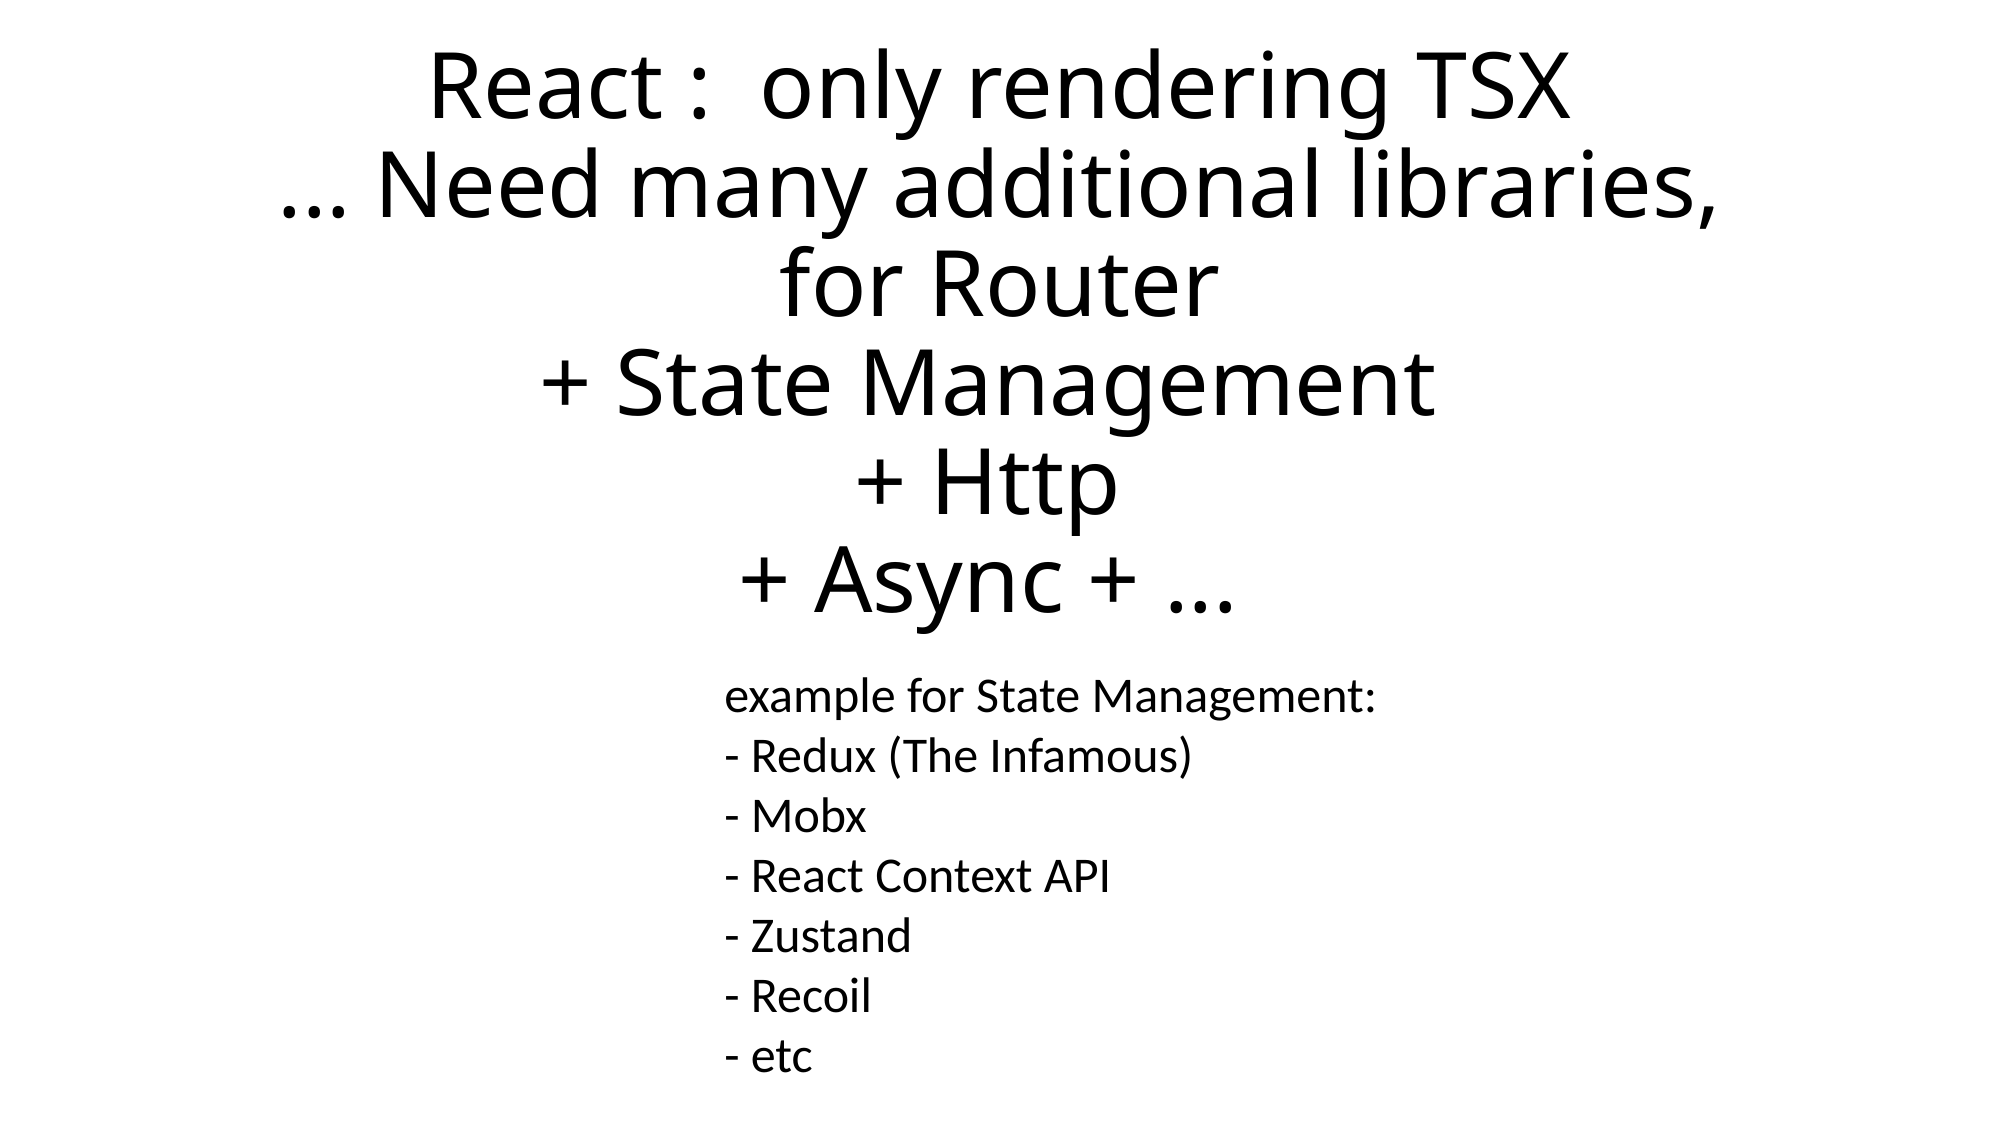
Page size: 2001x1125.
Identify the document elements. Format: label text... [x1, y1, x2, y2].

title React : only rendering TSX ... Need many additional libraries, for Router + State Management + Http + Async + ... [137, 0, 1863, 673]
text_box example for State Management: - Redux (The Infamous) - Mobx - React Context API - Zustand - Recoil - etc [709, 654, 1393, 1090]
